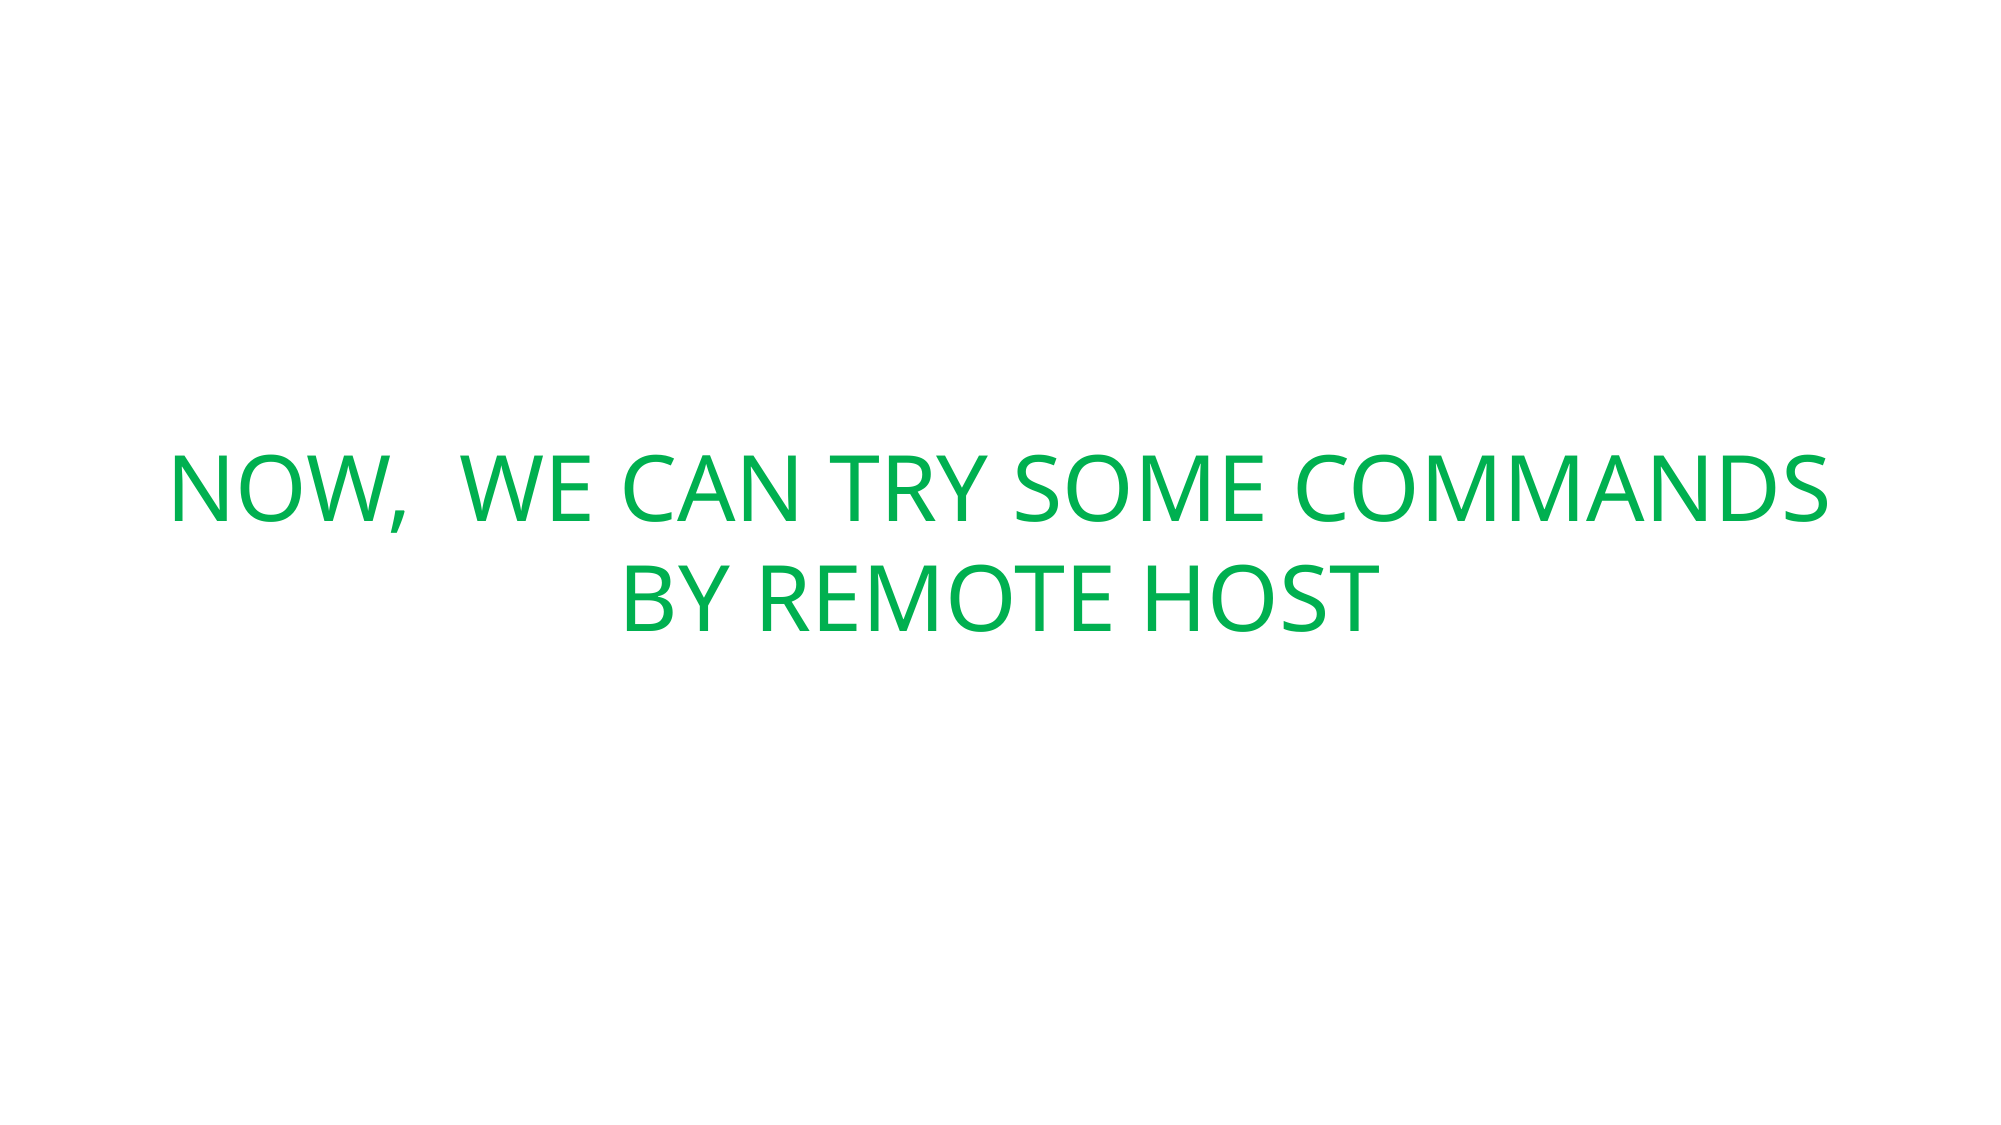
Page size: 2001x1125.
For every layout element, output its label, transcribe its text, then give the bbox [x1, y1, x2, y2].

text_box Now, we can try some commands by remote host [95, 422, 1905, 747]
